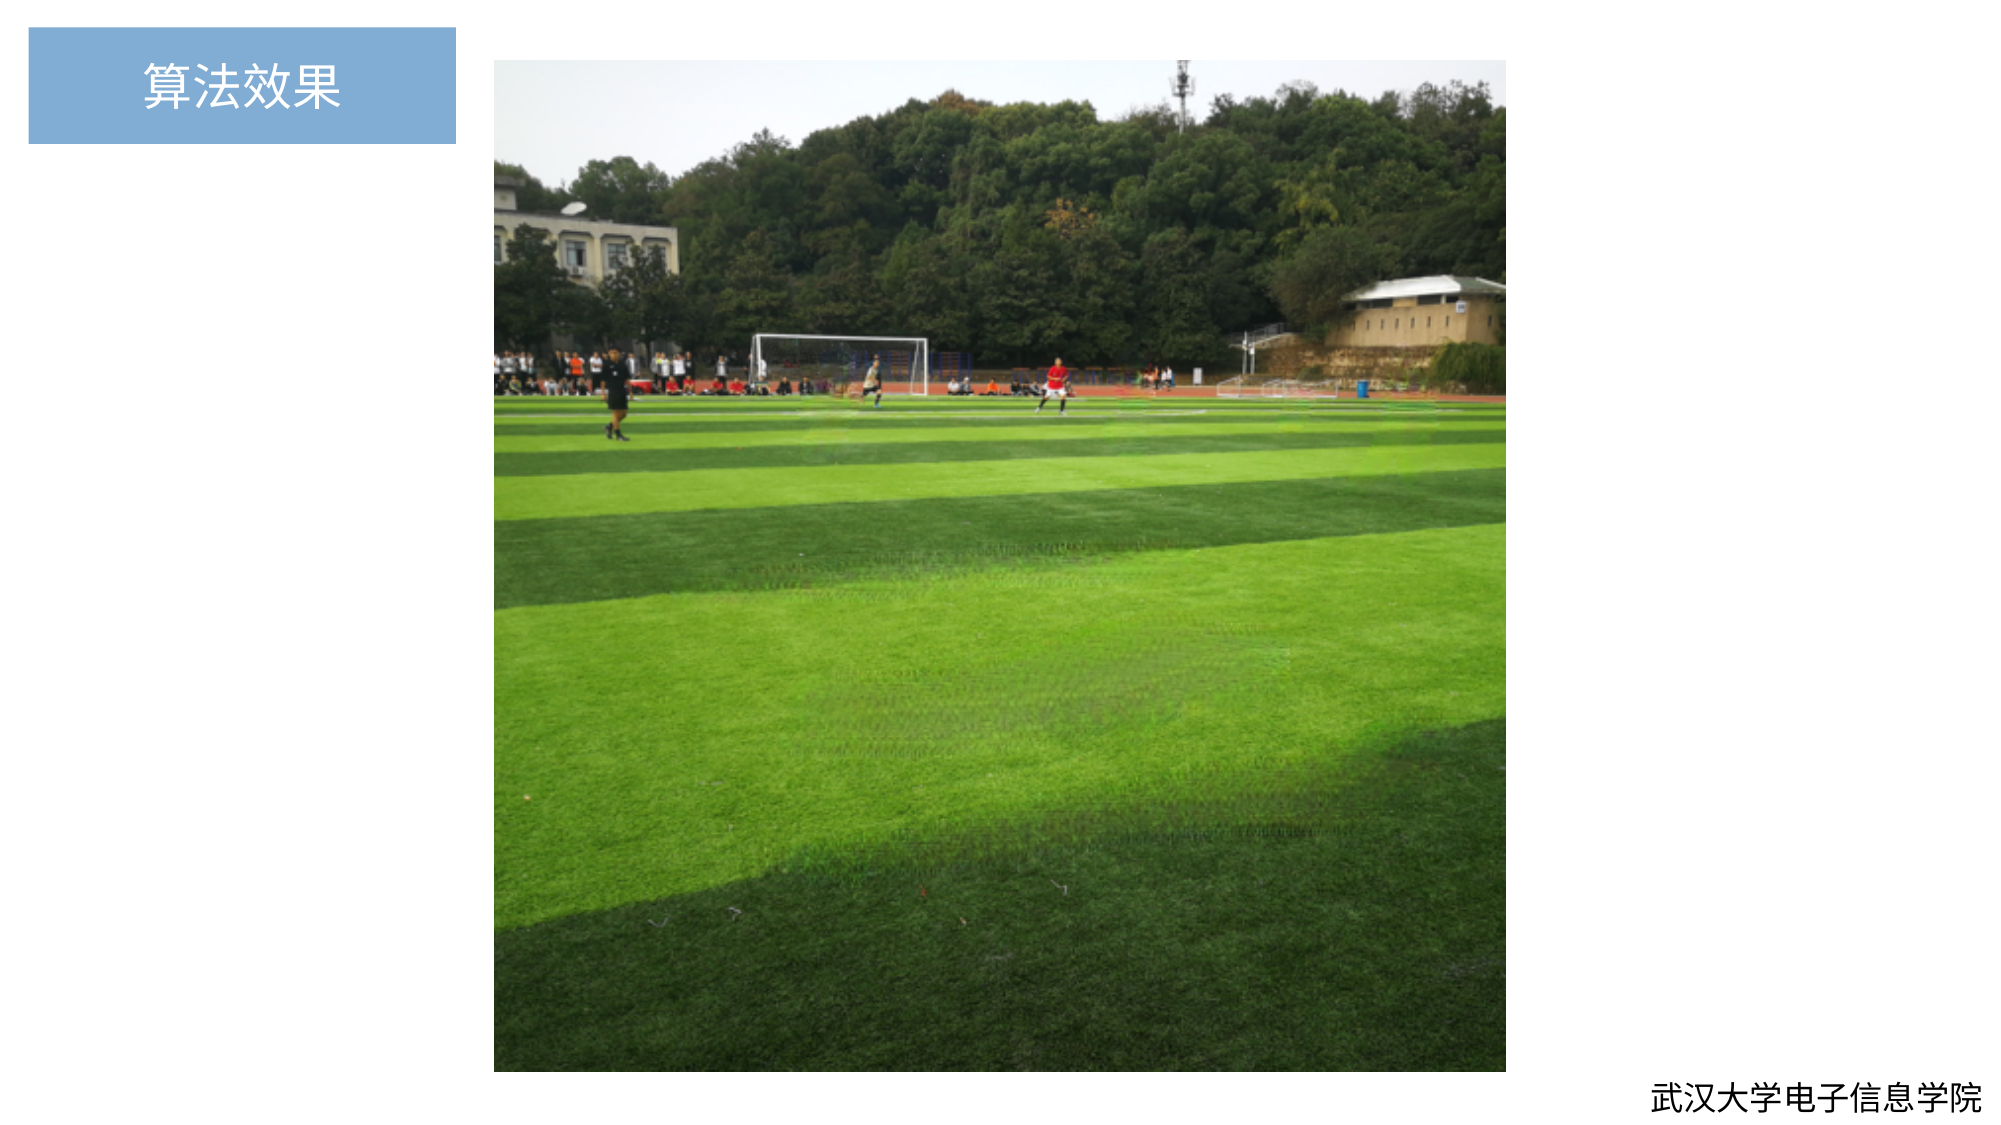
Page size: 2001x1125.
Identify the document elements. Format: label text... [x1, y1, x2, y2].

picture [494, 60, 1506, 1072]
text_box 算法效果 [28, 26, 457, 145]
